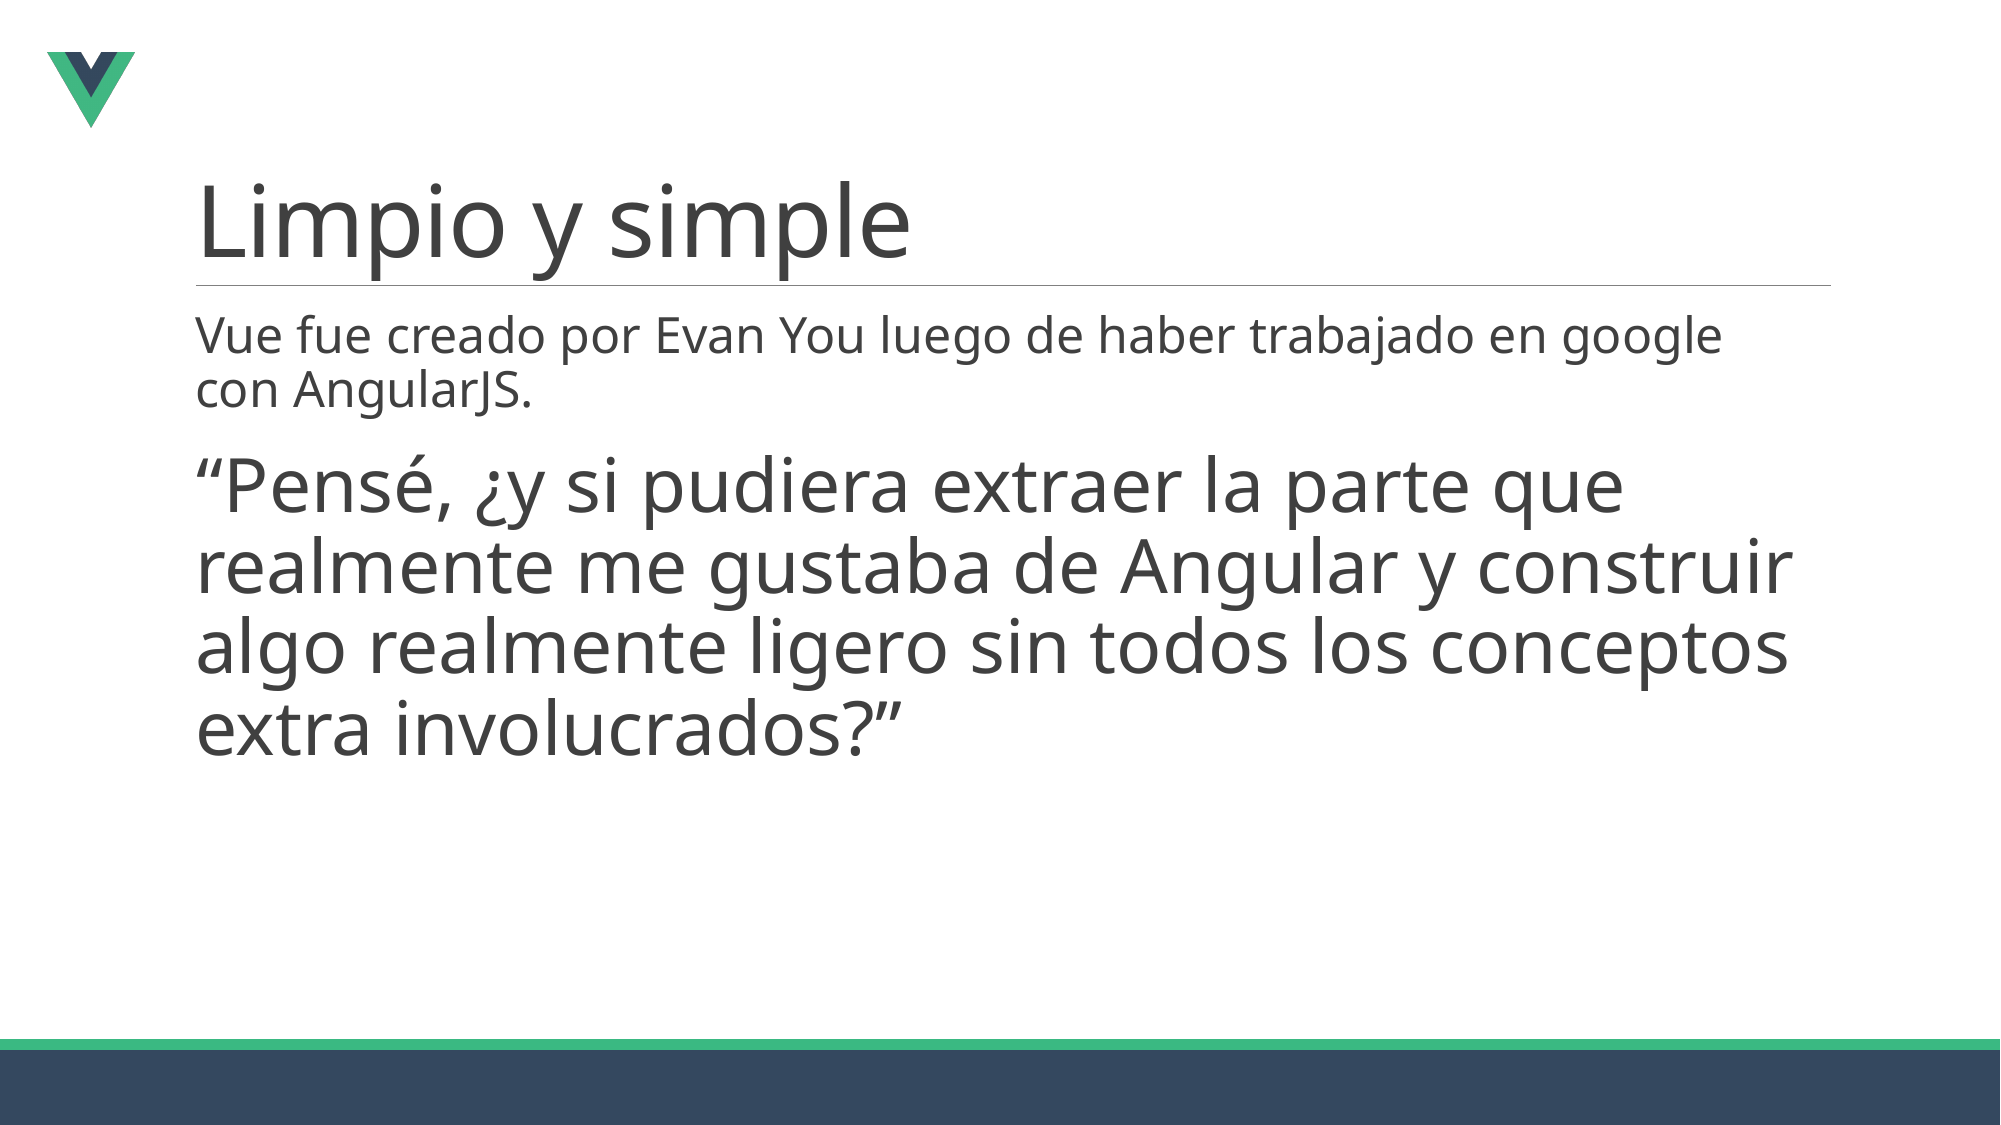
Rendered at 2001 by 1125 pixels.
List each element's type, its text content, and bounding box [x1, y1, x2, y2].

title Limpio y simple [180, 47, 1830, 285]
list Vue fue creado por Evan You luego de haber trabajado en google con AngularJS. “Pensé, ¿y si pudiera extraer la parte que realmente me gustaba de Angular y construir algo realmente ligero sin todos los conceptos extra involucrados?” [180, 302, 1830, 963]
picture [47, 46, 135, 134]
